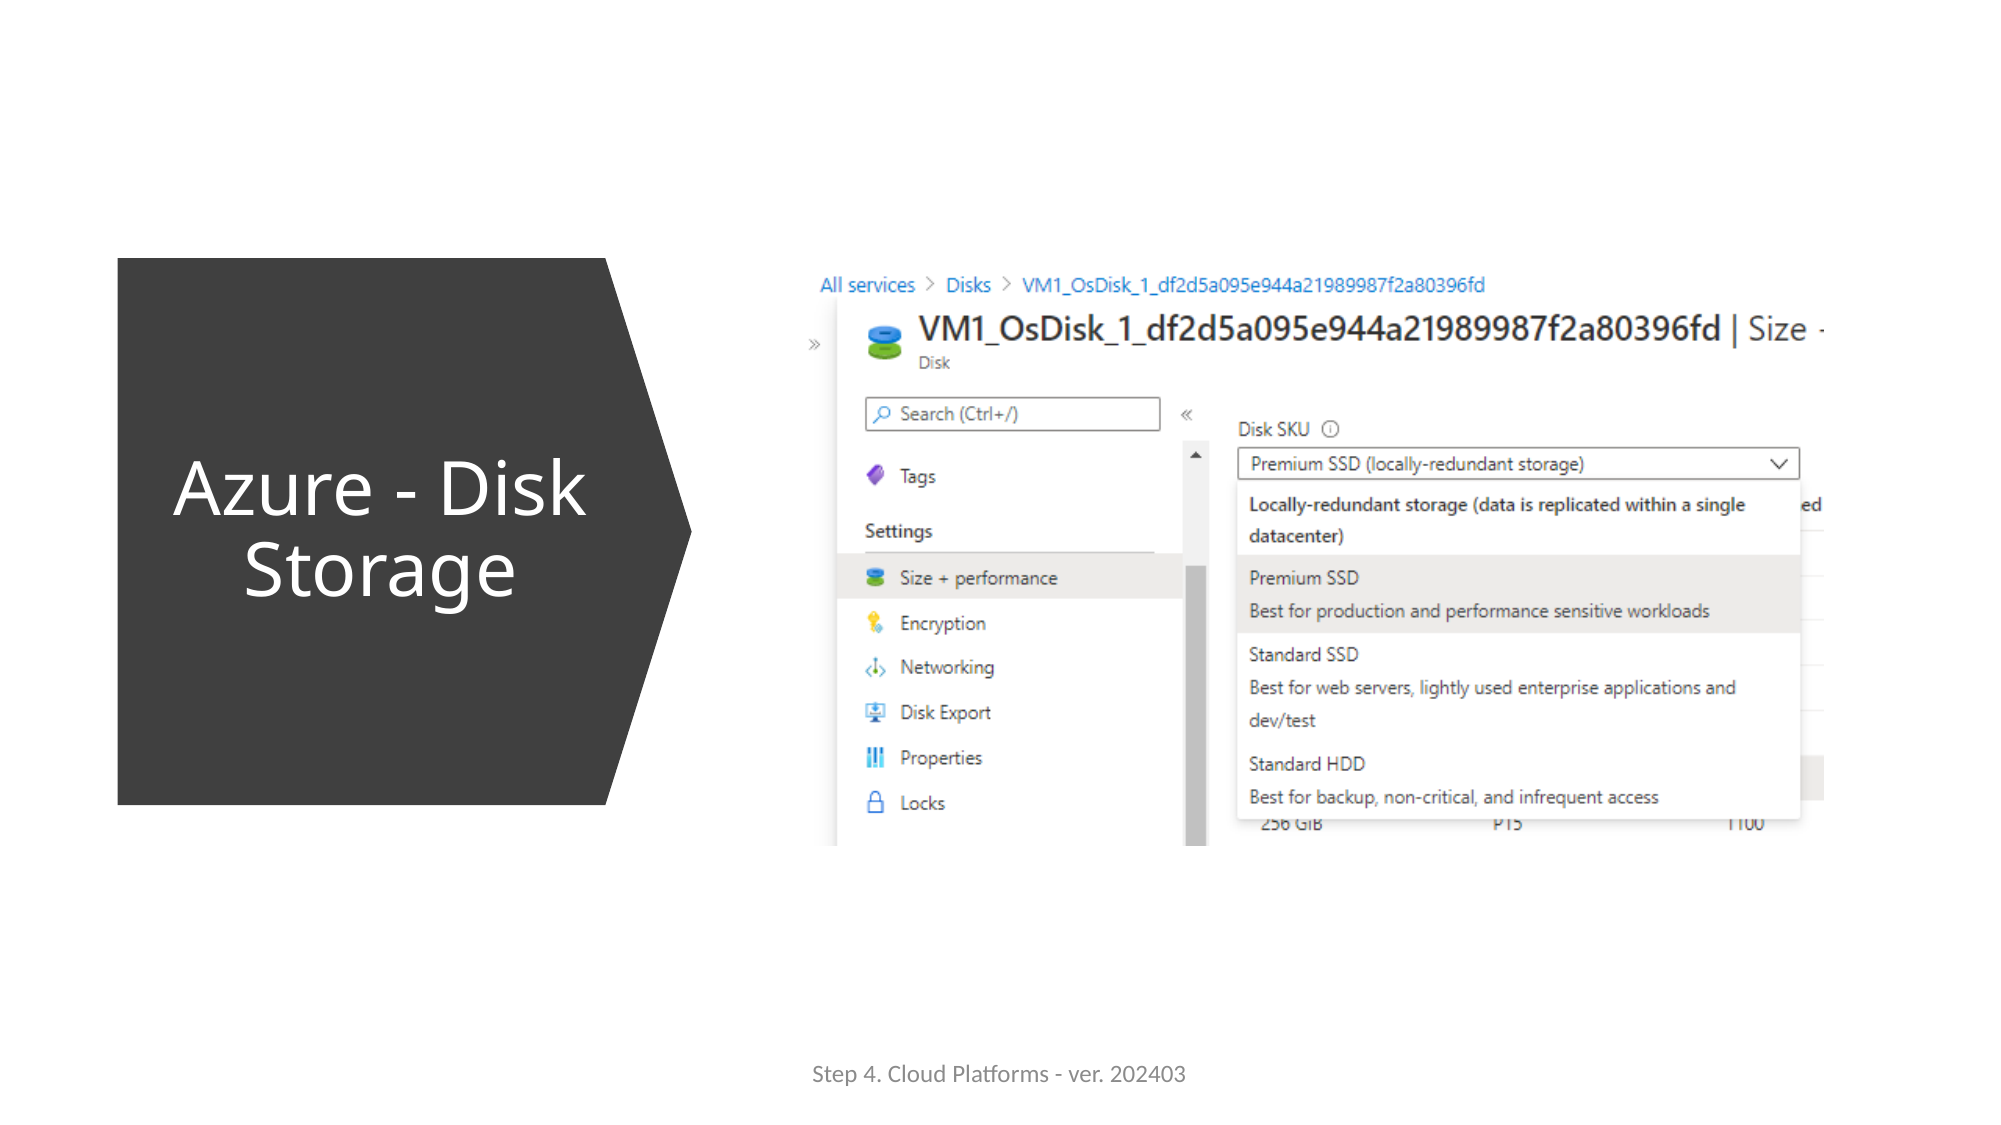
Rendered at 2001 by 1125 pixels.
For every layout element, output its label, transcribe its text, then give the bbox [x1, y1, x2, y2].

footer Step 4. Cloud Platforms - ver. 202403 [662, 1042, 1338, 1103]
title Azure - Disk Storage [145, 322, 616, 741]
picture [792, 258, 1824, 846]
text_box [116, 257, 693, 807]
